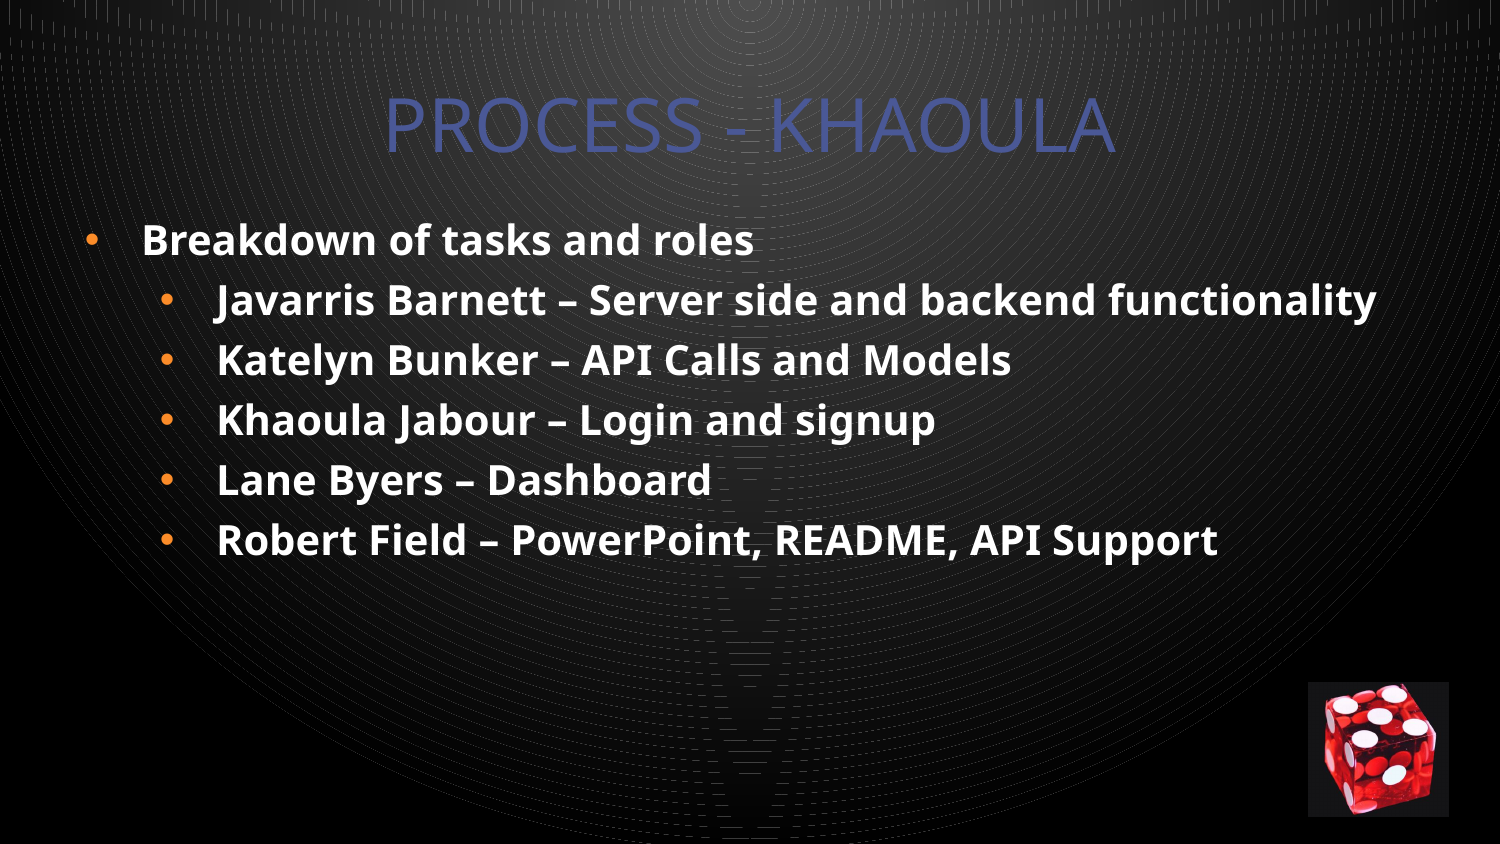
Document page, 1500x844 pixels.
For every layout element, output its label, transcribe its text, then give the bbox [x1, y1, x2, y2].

title PROCESS - khaoula [51, 72, 1449, 167]
picture [1307, 681, 1450, 818]
list Breakdown of tasks and roles Javarris Barnett – Server side and backend functionality Katelyn Bunker – API Calls and Models Khaoula Jabour – Login and signup Lane Byers – Dashboard Robert Field – PowerPoint, README, API Support [51, 189, 1449, 646]
